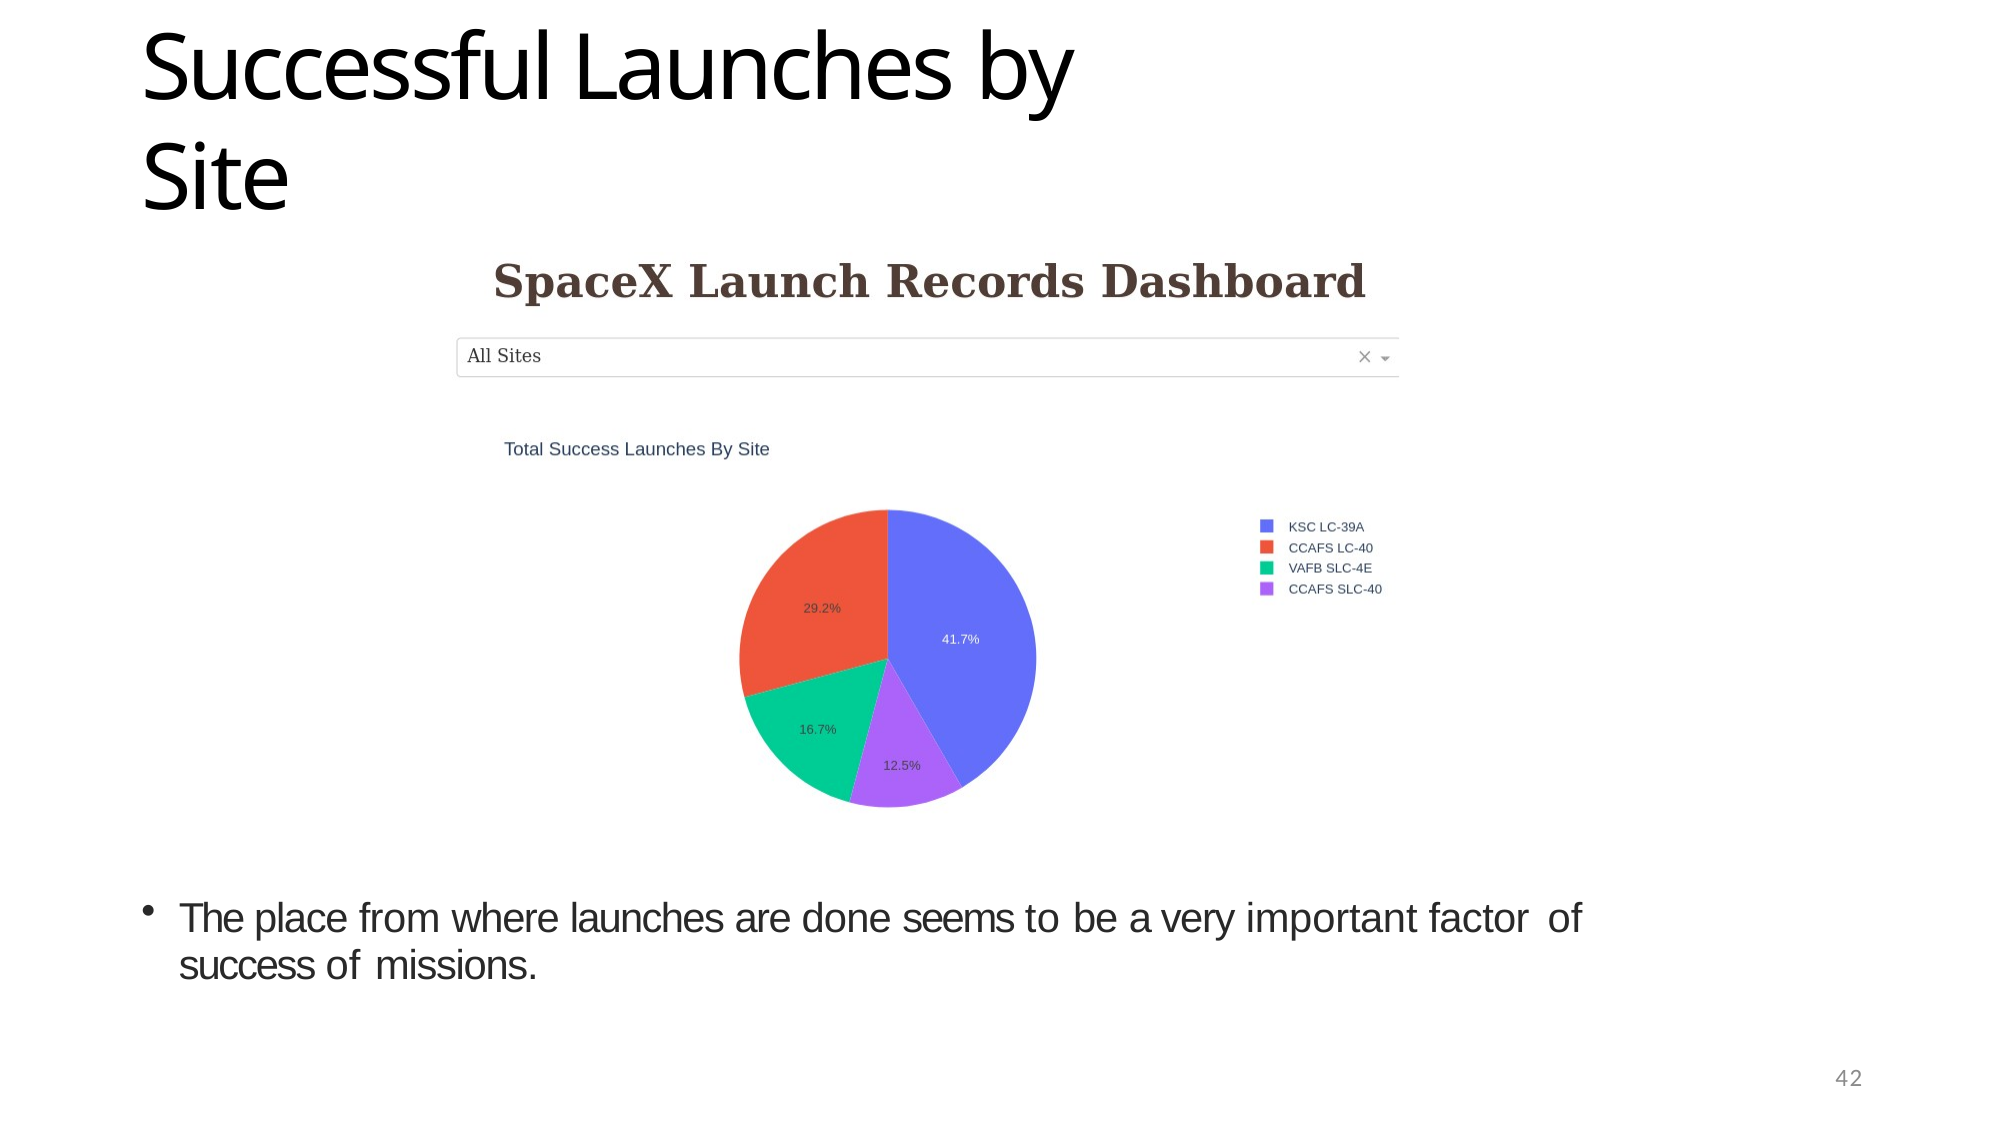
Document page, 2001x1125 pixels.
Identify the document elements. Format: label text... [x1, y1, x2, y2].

slide_number 42 [1412, 746, 1863, 1125]
title Successful Launches by Site [139, 6, 1138, 229]
text_box The place from where launches are done seems to be a very important factor of success of missions. [139, 891, 1412, 989]
text_box [452, 236, 1400, 889]
